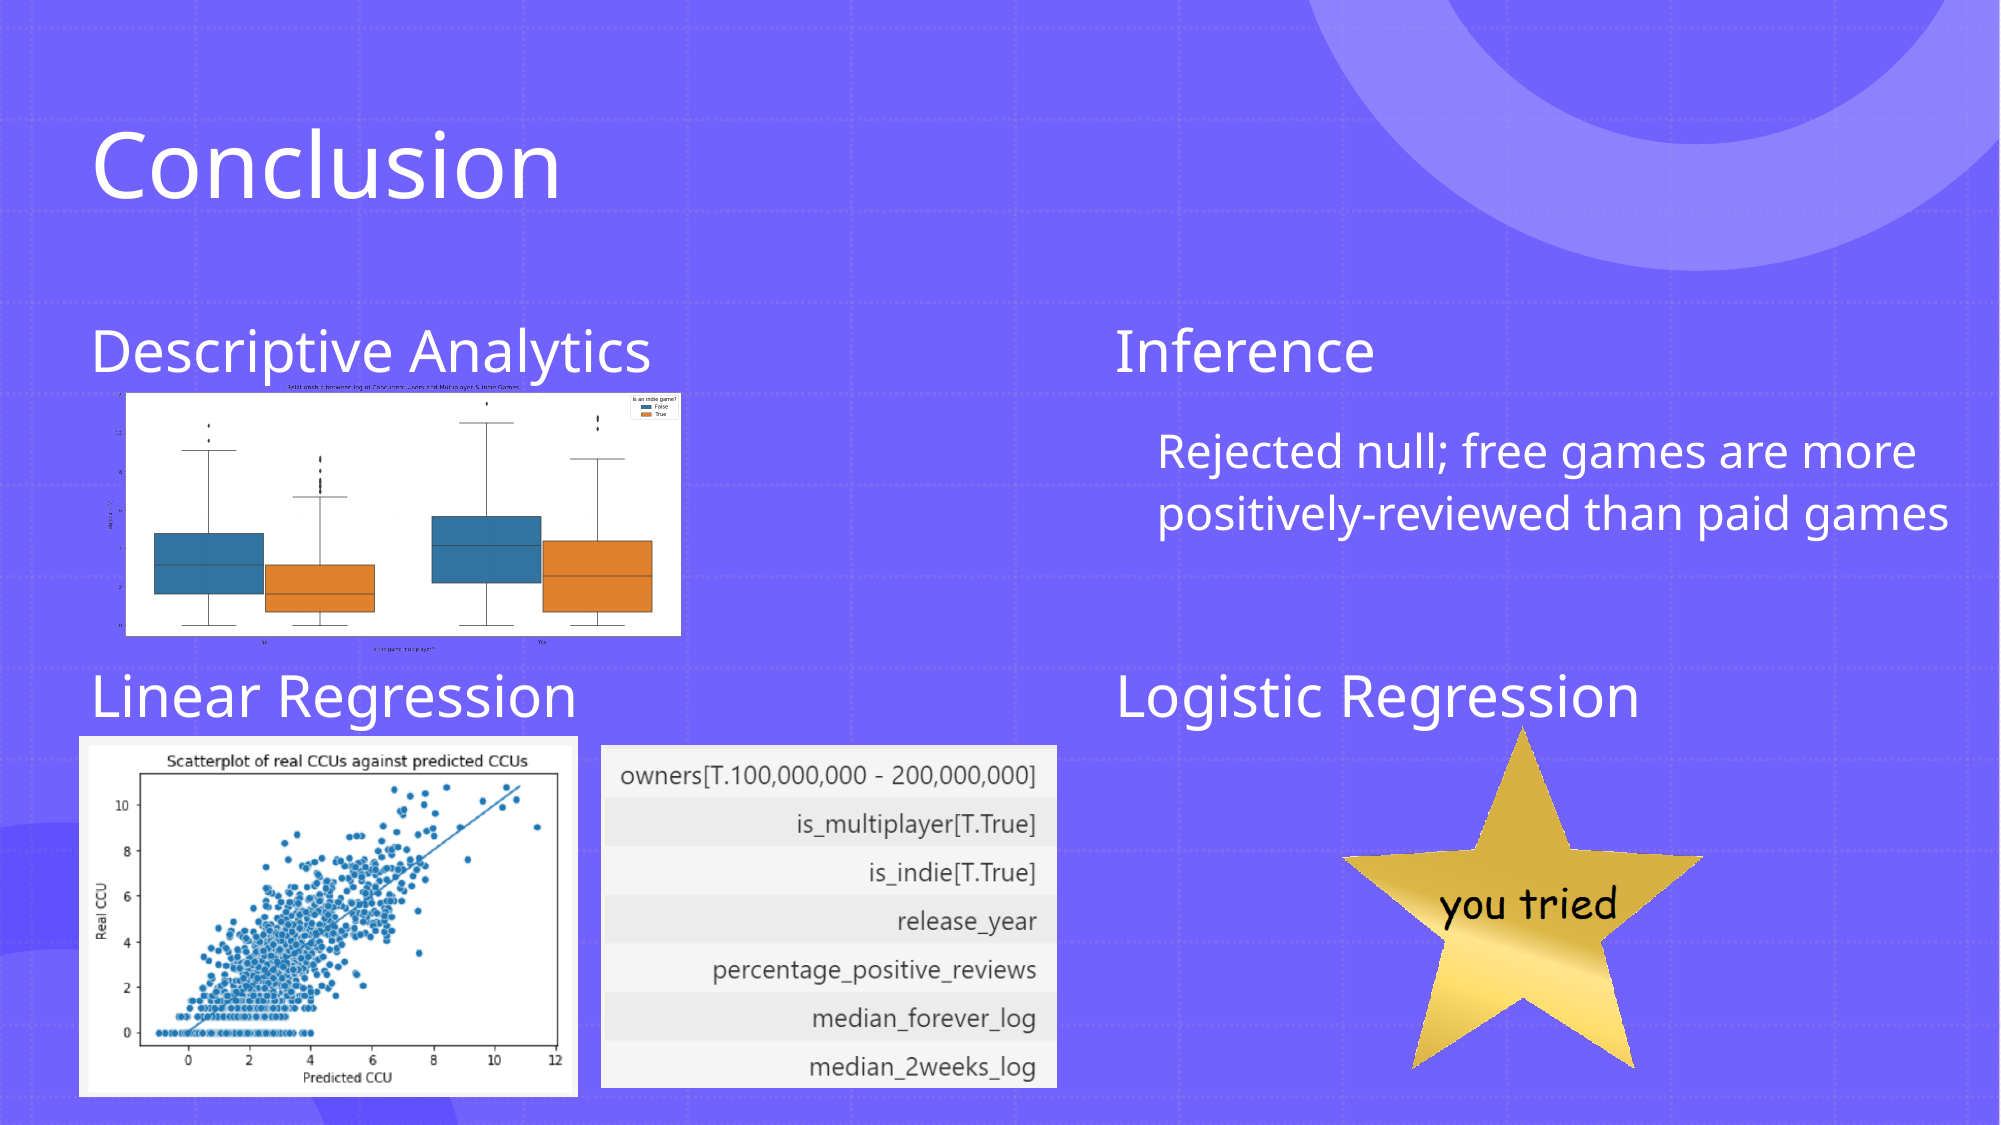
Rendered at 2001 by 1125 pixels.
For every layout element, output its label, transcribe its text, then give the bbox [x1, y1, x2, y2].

picture [105, 381, 684, 655]
list Descriptive Analytics [75, 299, 715, 420]
text_box Logistic Regression [1100, 645, 1740, 766]
title Conclusion [75, 59, 1834, 278]
text_box Rejected null; free games are more positively-reviewed than paid games [1141, 409, 1967, 551]
picture [1342, 726, 1703, 1069]
text_box Inference [1100, 299, 1740, 420]
picture [79, 736, 578, 1097]
picture [600, 745, 1057, 1088]
text_box Linear Regression [74, 645, 715, 766]
